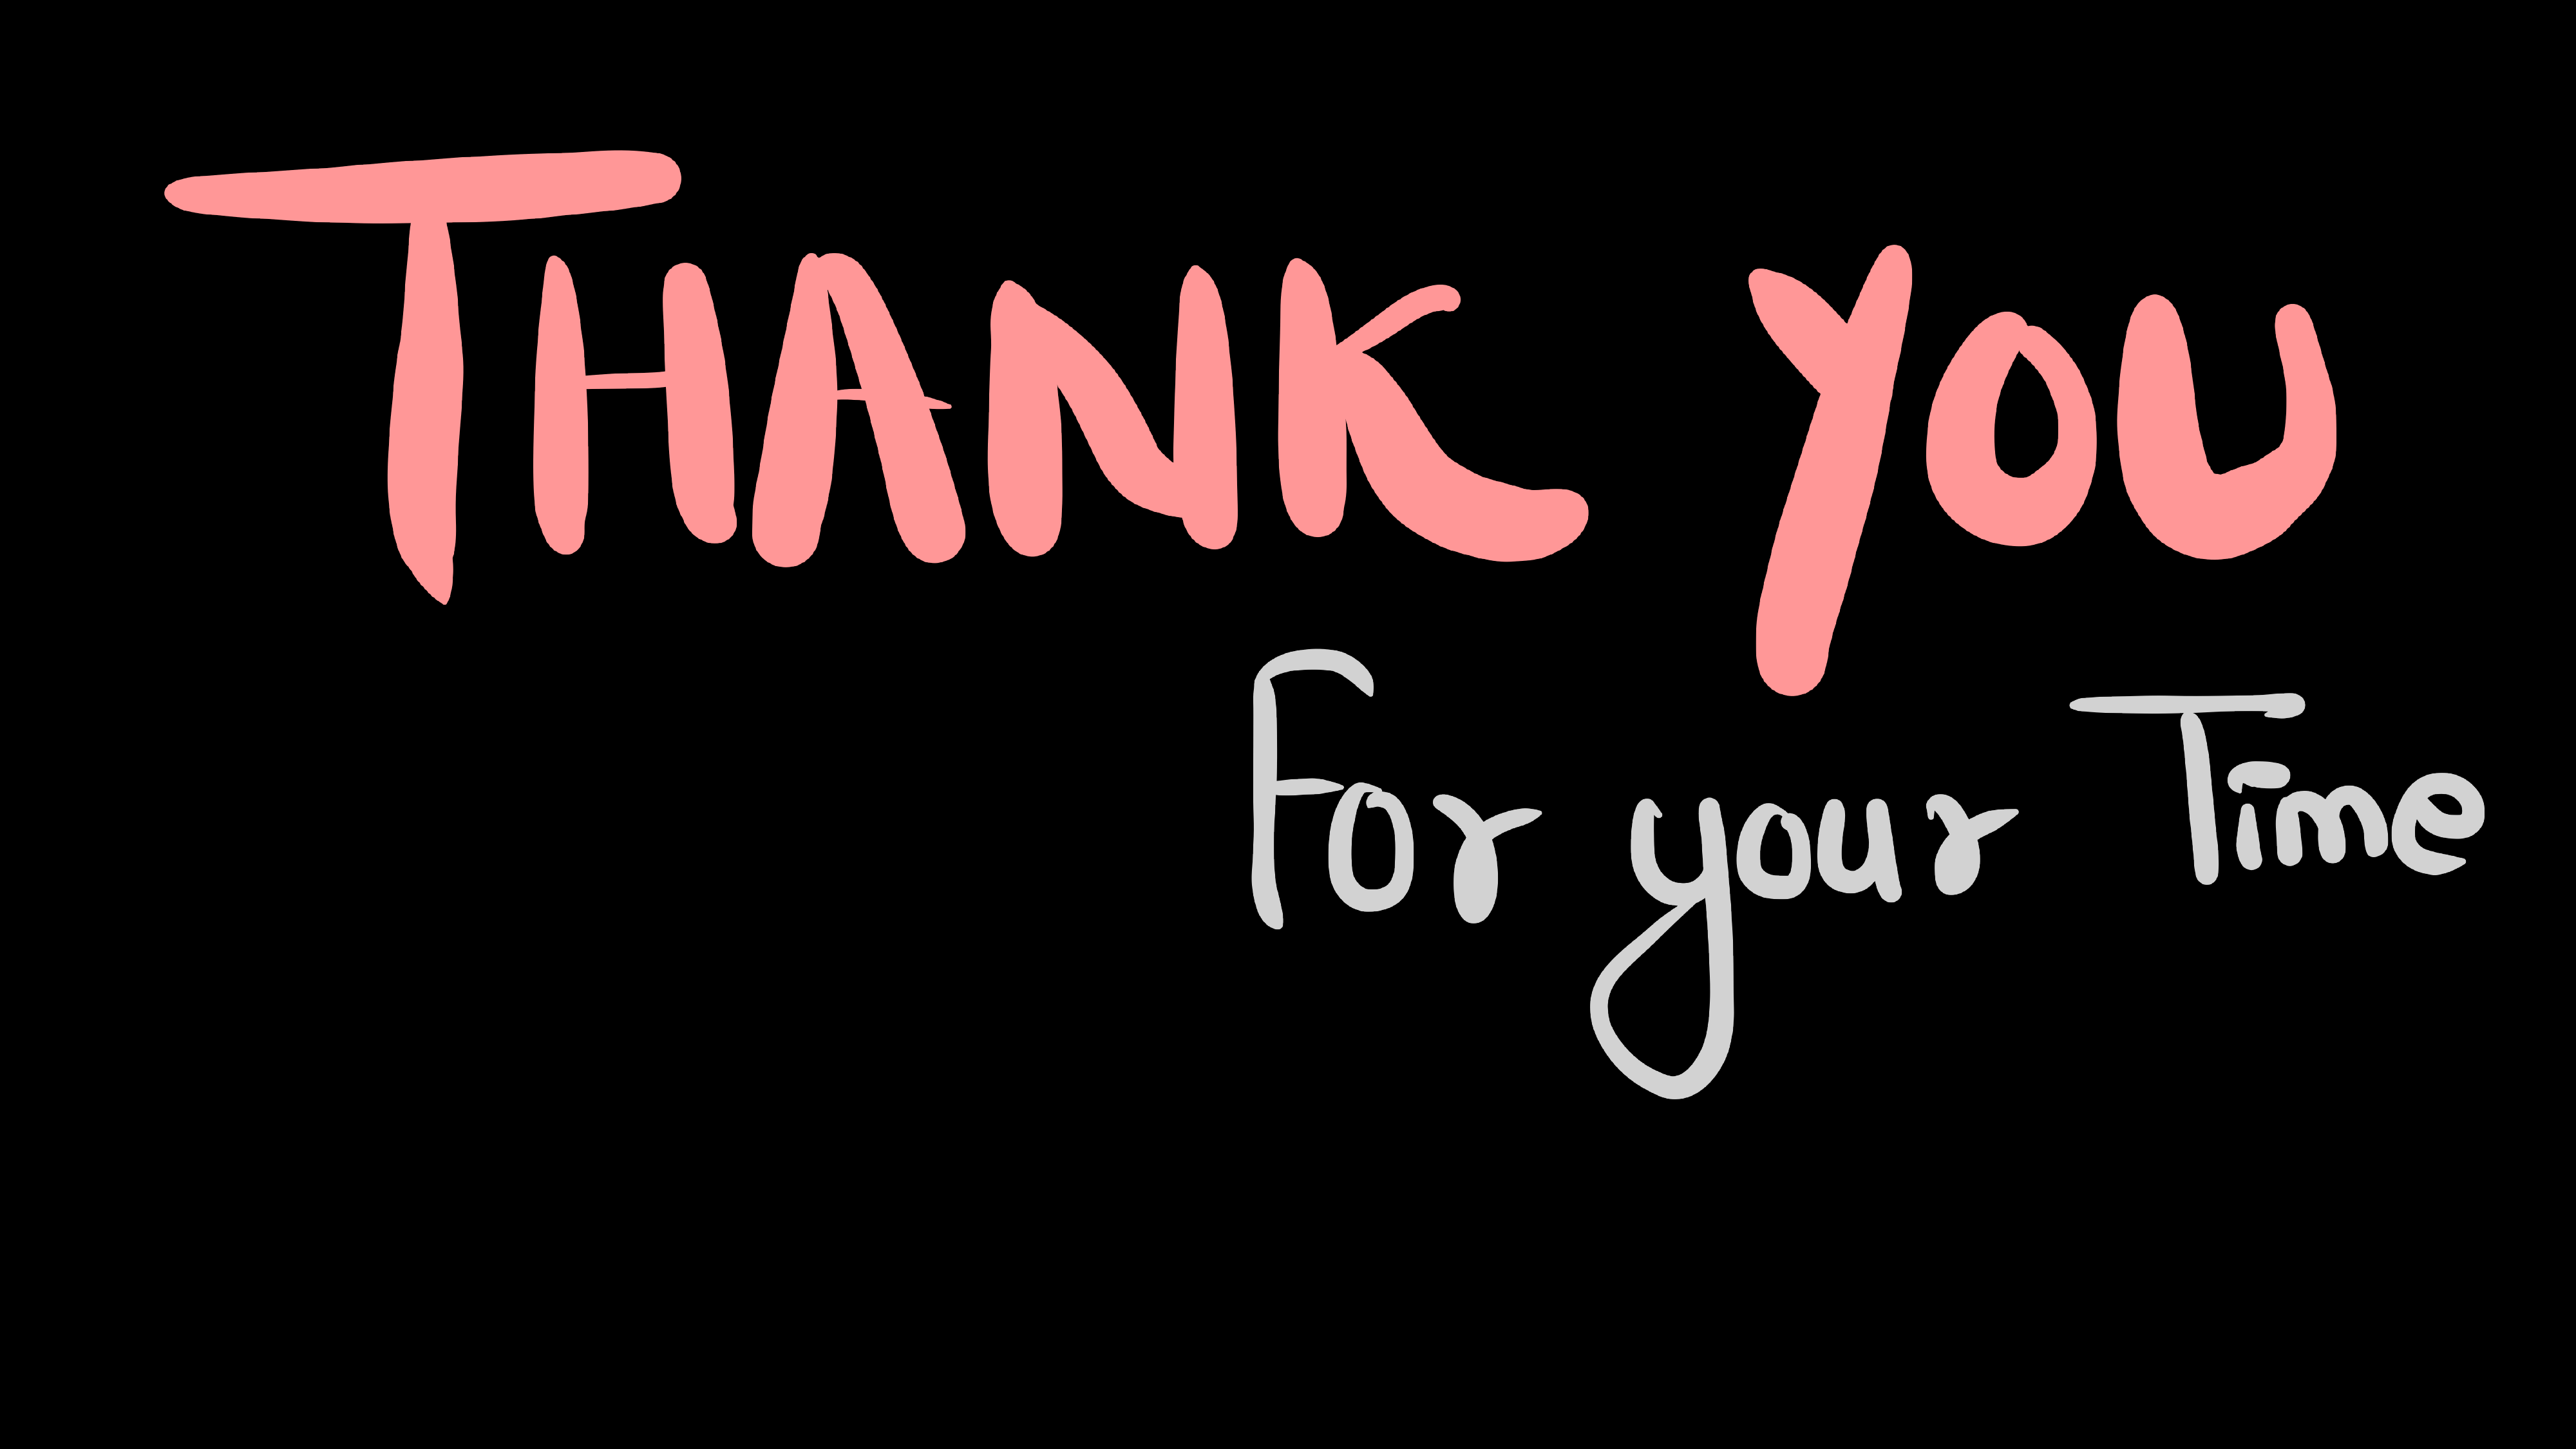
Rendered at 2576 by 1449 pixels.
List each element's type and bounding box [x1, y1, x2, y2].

picture [164, 149, 2485, 1100]
